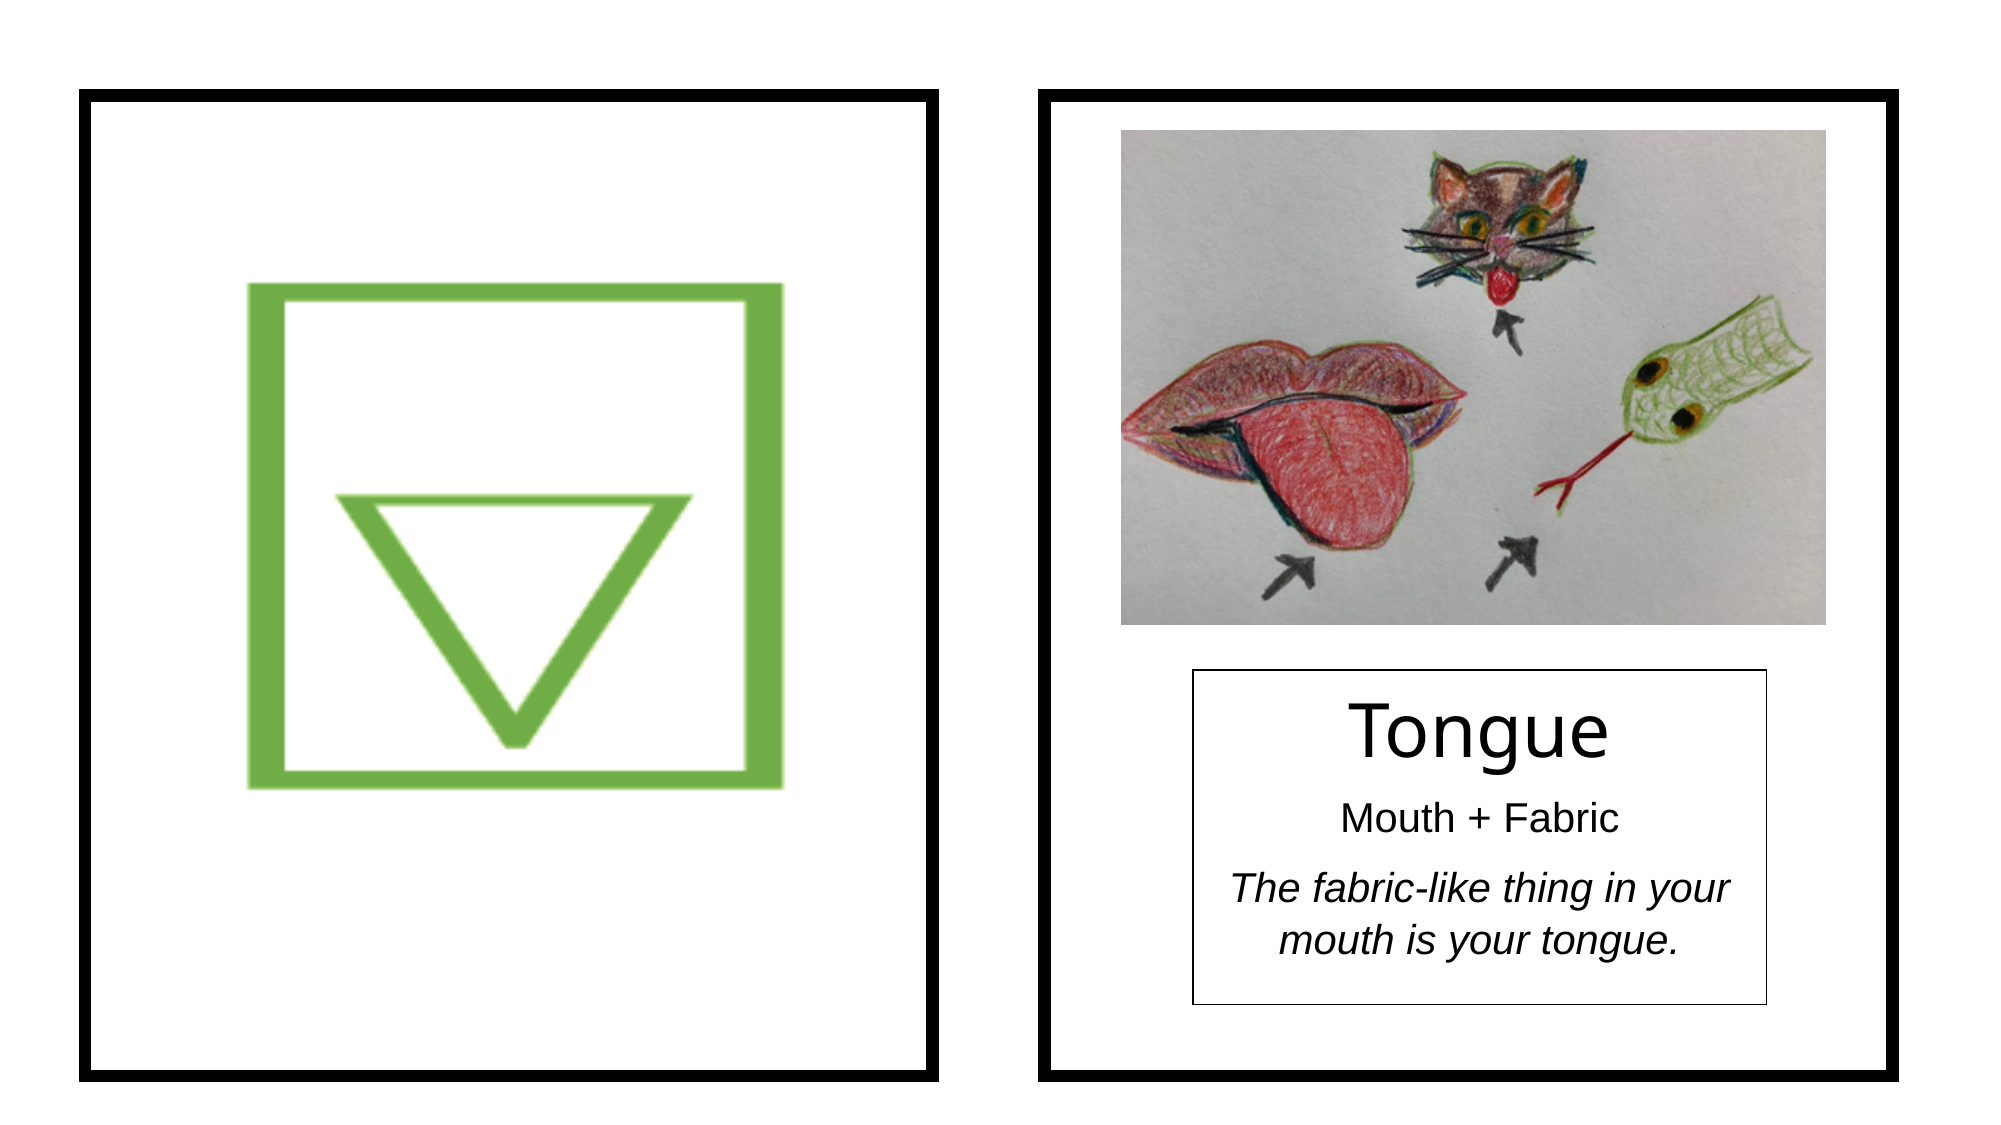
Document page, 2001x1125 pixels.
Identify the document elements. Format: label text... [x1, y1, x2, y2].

text_box [84, 95, 934, 1077]
picture [1121, 130, 1826, 625]
text_box Tongue Mouth + Fabric The fabric-like thing in your mouth is your tongue. [1192, 670, 1767, 1005]
text_box [1044, 95, 1893, 1077]
picture [160, 237, 829, 835]
